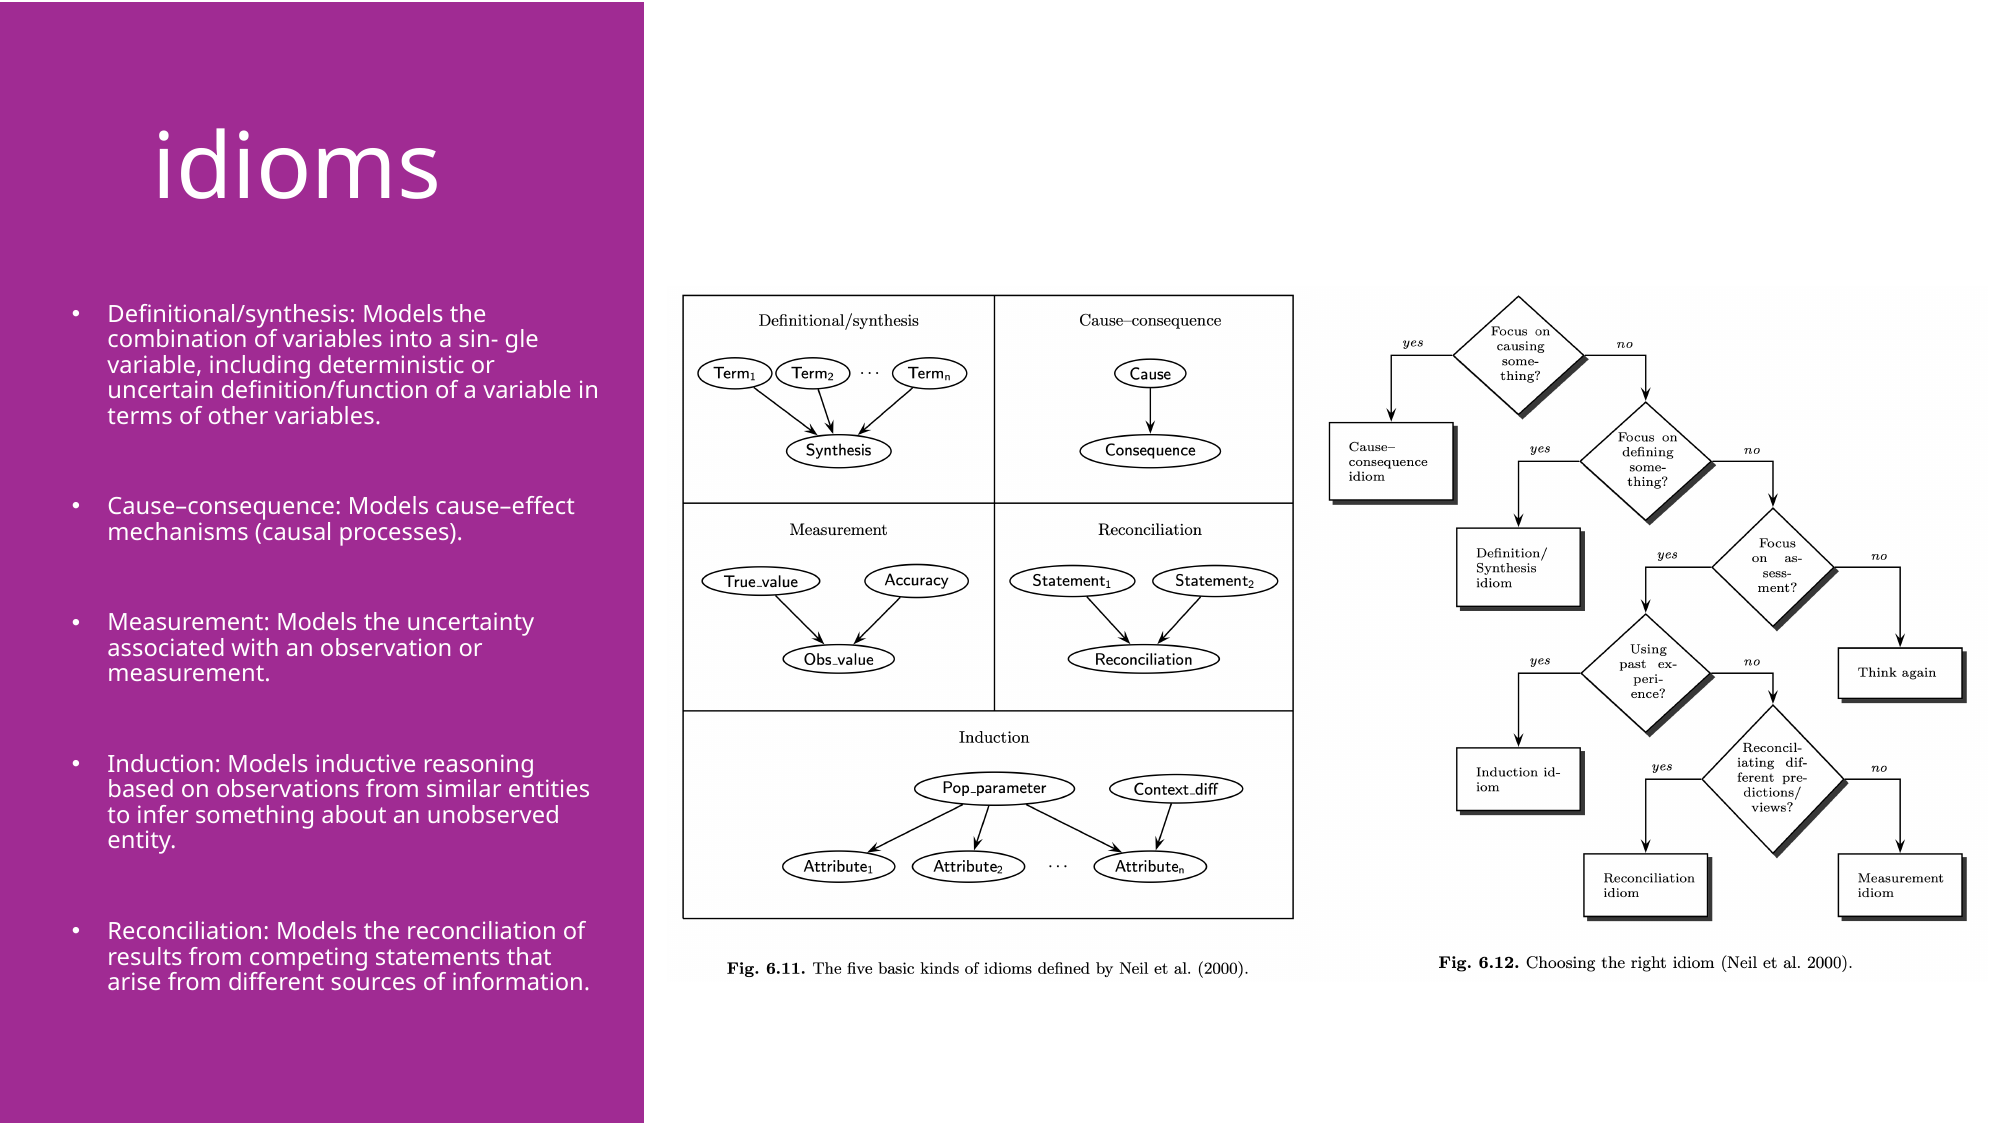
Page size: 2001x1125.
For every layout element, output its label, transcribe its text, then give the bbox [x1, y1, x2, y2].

list Definitional/synthesis: Models the combination of variables into a sin- gle variable, including deterministic or uncertain definition/function of a variable in terms of other variables. Cause–consequence: Models cause–effect mechanisms (causal processes). Measurement: Models the uncertainty associated with an observation or measurement. Induction: Models inductive reasoning based on observations from similar entities to infer something about an unobserved entity. Reconciliation: Models the reconciliation of results from competing statements that arise from different sources of information. [56, 294, 621, 1009]
picture [666, 285, 1989, 982]
title idioms [137, 59, 1863, 278]
text_box [0, 0, 648, 1125]
